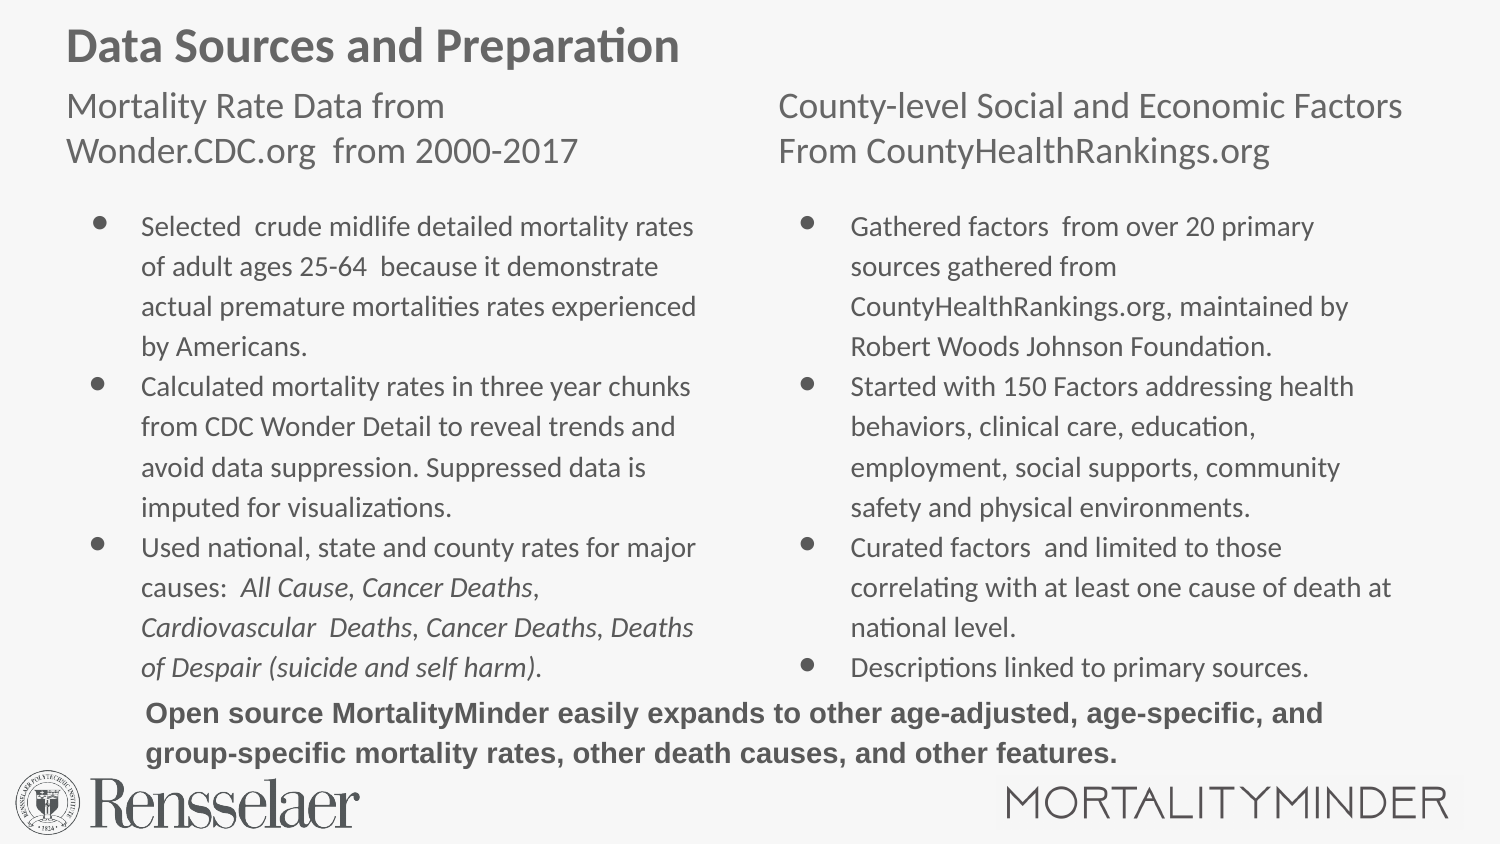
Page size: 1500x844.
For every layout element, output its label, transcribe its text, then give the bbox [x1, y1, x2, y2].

title County-level Social and Economic Factors From CountyHealthRankings.org [763, 62, 1465, 187]
list Selected crude midlife detailed mortality rates of adult ages 25-64 because it demonstrate actual premature mortalities rates experienced by Americans. Calculated mortality rates in three year chunks from CDC Wonder Detail to reveal trends and avoid data suppression. Suppressed data is imputed for visualizations. Used national, state and county rates for major causes: All Cause, Cancer Deaths, Cardiovascular Deaths, Cancer Deaths, Deaths of Despair (suicide and self harm). [51, 186, 715, 712]
title Data Sources and Preparation [51, 18, 1431, 88]
picture [15, 770, 360, 835]
list Gathered factors from over 20 primary sources gathered from CountyHealthRankings.org, maintained by Robert Woods Johnson Foundation. Started with 150 Factors addressing health behaviors, clinical care, education, employment, social supports, community safety and physical environments. Curated factors and limited to those correlating with at least one cause of death at national level. Descriptions linked to primary sources. [760, 186, 1424, 696]
picture [996, 775, 1464, 830]
title Mortality Rate Data from Wonder.CDC.org from 2000-2017 [51, 88, 715, 186]
text_box Open source MortalityMinder easily expands to other age-adjusted, age-specific, and group-specific mortality rates, other death causes, and other features. [130, 674, 1420, 778]
